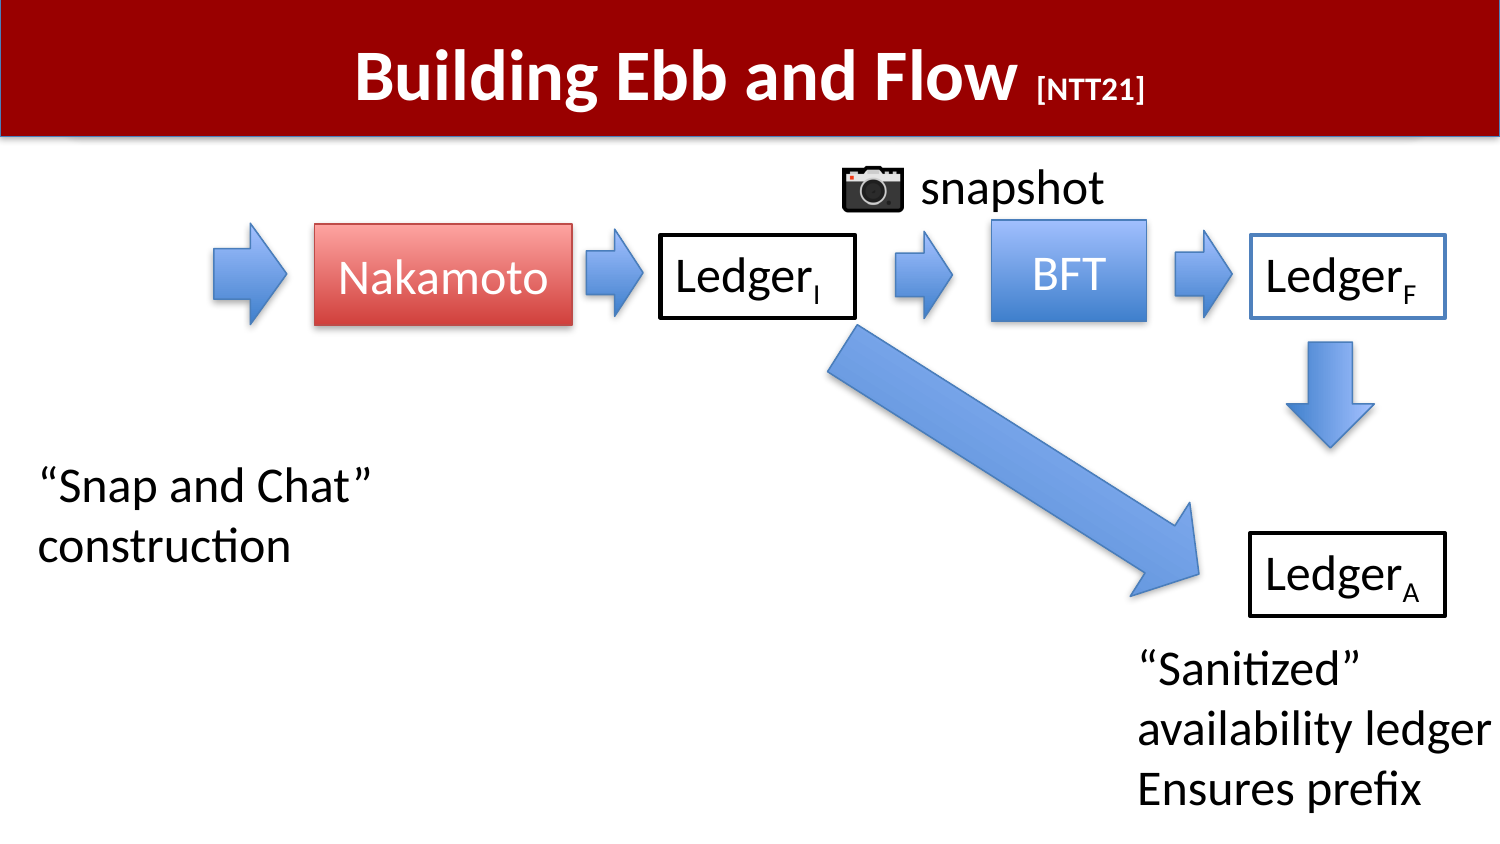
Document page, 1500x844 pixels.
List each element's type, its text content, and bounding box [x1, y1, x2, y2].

picture [842, 156, 905, 219]
title Building Ebb and Flow [NTT21] [75, 20, 1425, 123]
text_box “Sanitized” availability ledger Ensures prefix [1122, 627, 1500, 823]
text_box LedgerI [658, 233, 857, 320]
text_box [826, 324, 1200, 598]
text_box LedgerF [1249, 233, 1447, 320]
text_box snapshot [905, 147, 1147, 223]
text_box “Snap and Chat” construction [22, 445, 396, 581]
text_box [894, 230, 954, 320]
text_box [1285, 341, 1376, 449]
text_box [1174, 229, 1233, 319]
text_box [213, 222, 288, 326]
text_box [585, 228, 644, 318]
text_box LedgerA [1248, 531, 1447, 618]
text_box BFT [991, 219, 1147, 322]
text_box Nakamoto [314, 223, 573, 326]
